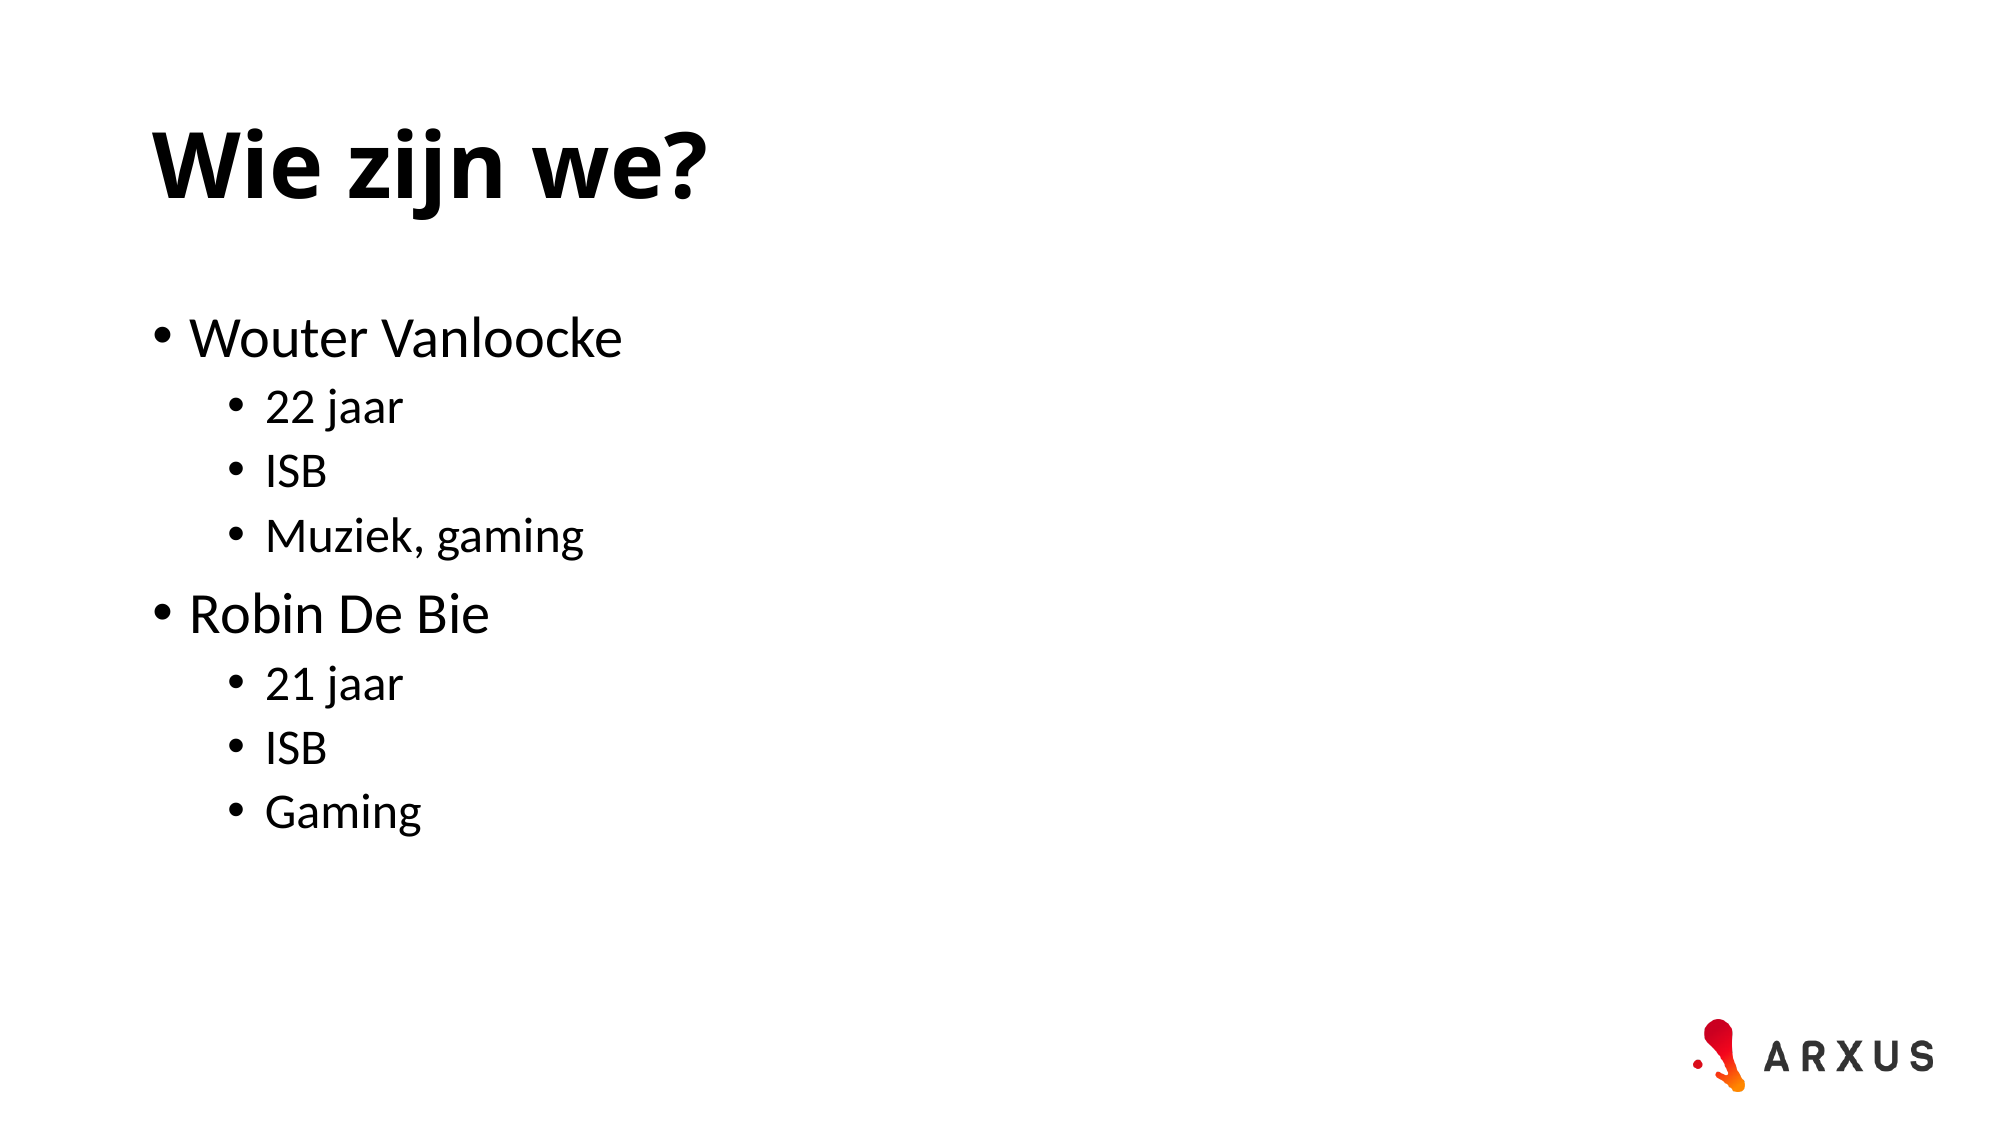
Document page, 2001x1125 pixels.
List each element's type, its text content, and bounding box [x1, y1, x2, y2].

list Wouter Vanloocke 22 jaar ISB Muziek, gaming Robin De Bie 21 jaar ISB Gaming [137, 299, 1863, 1014]
title Wie zijn we? [137, 59, 1863, 278]
picture [1693, 1019, 1933, 1092]
